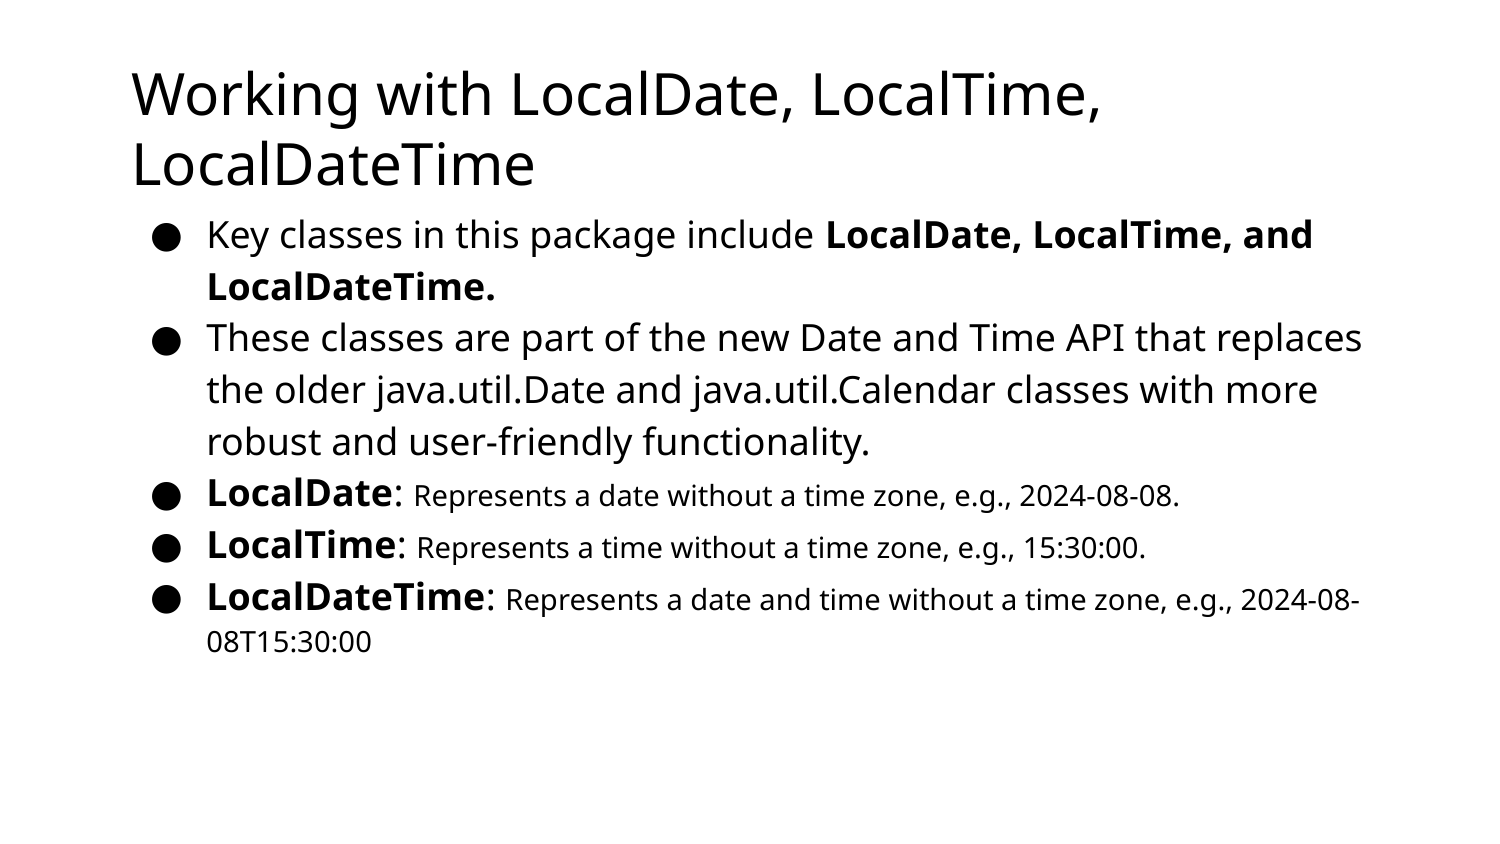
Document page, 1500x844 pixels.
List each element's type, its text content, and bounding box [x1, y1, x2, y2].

list Key classes in this package include LocalDate, LocalTime, and LocalDateTime. These classes are part of the new Date and Time API that replaces the older java.util.Date and java.util.Calendar classes with more robust and user-friendly functionality. LocalDate: Represents a date without a time zone, e.g., 2024-08-08. LocalTime: Represents a time without a time zone, e.g., 15:30:00. LocalDateTime: Represents a date and time without a time zone, e.g., 2024-08-08T15:30:00 [116, 189, 1384, 756]
title Working with LocalDate, LocalTime, LocalDateTime [116, 88, 1384, 167]
